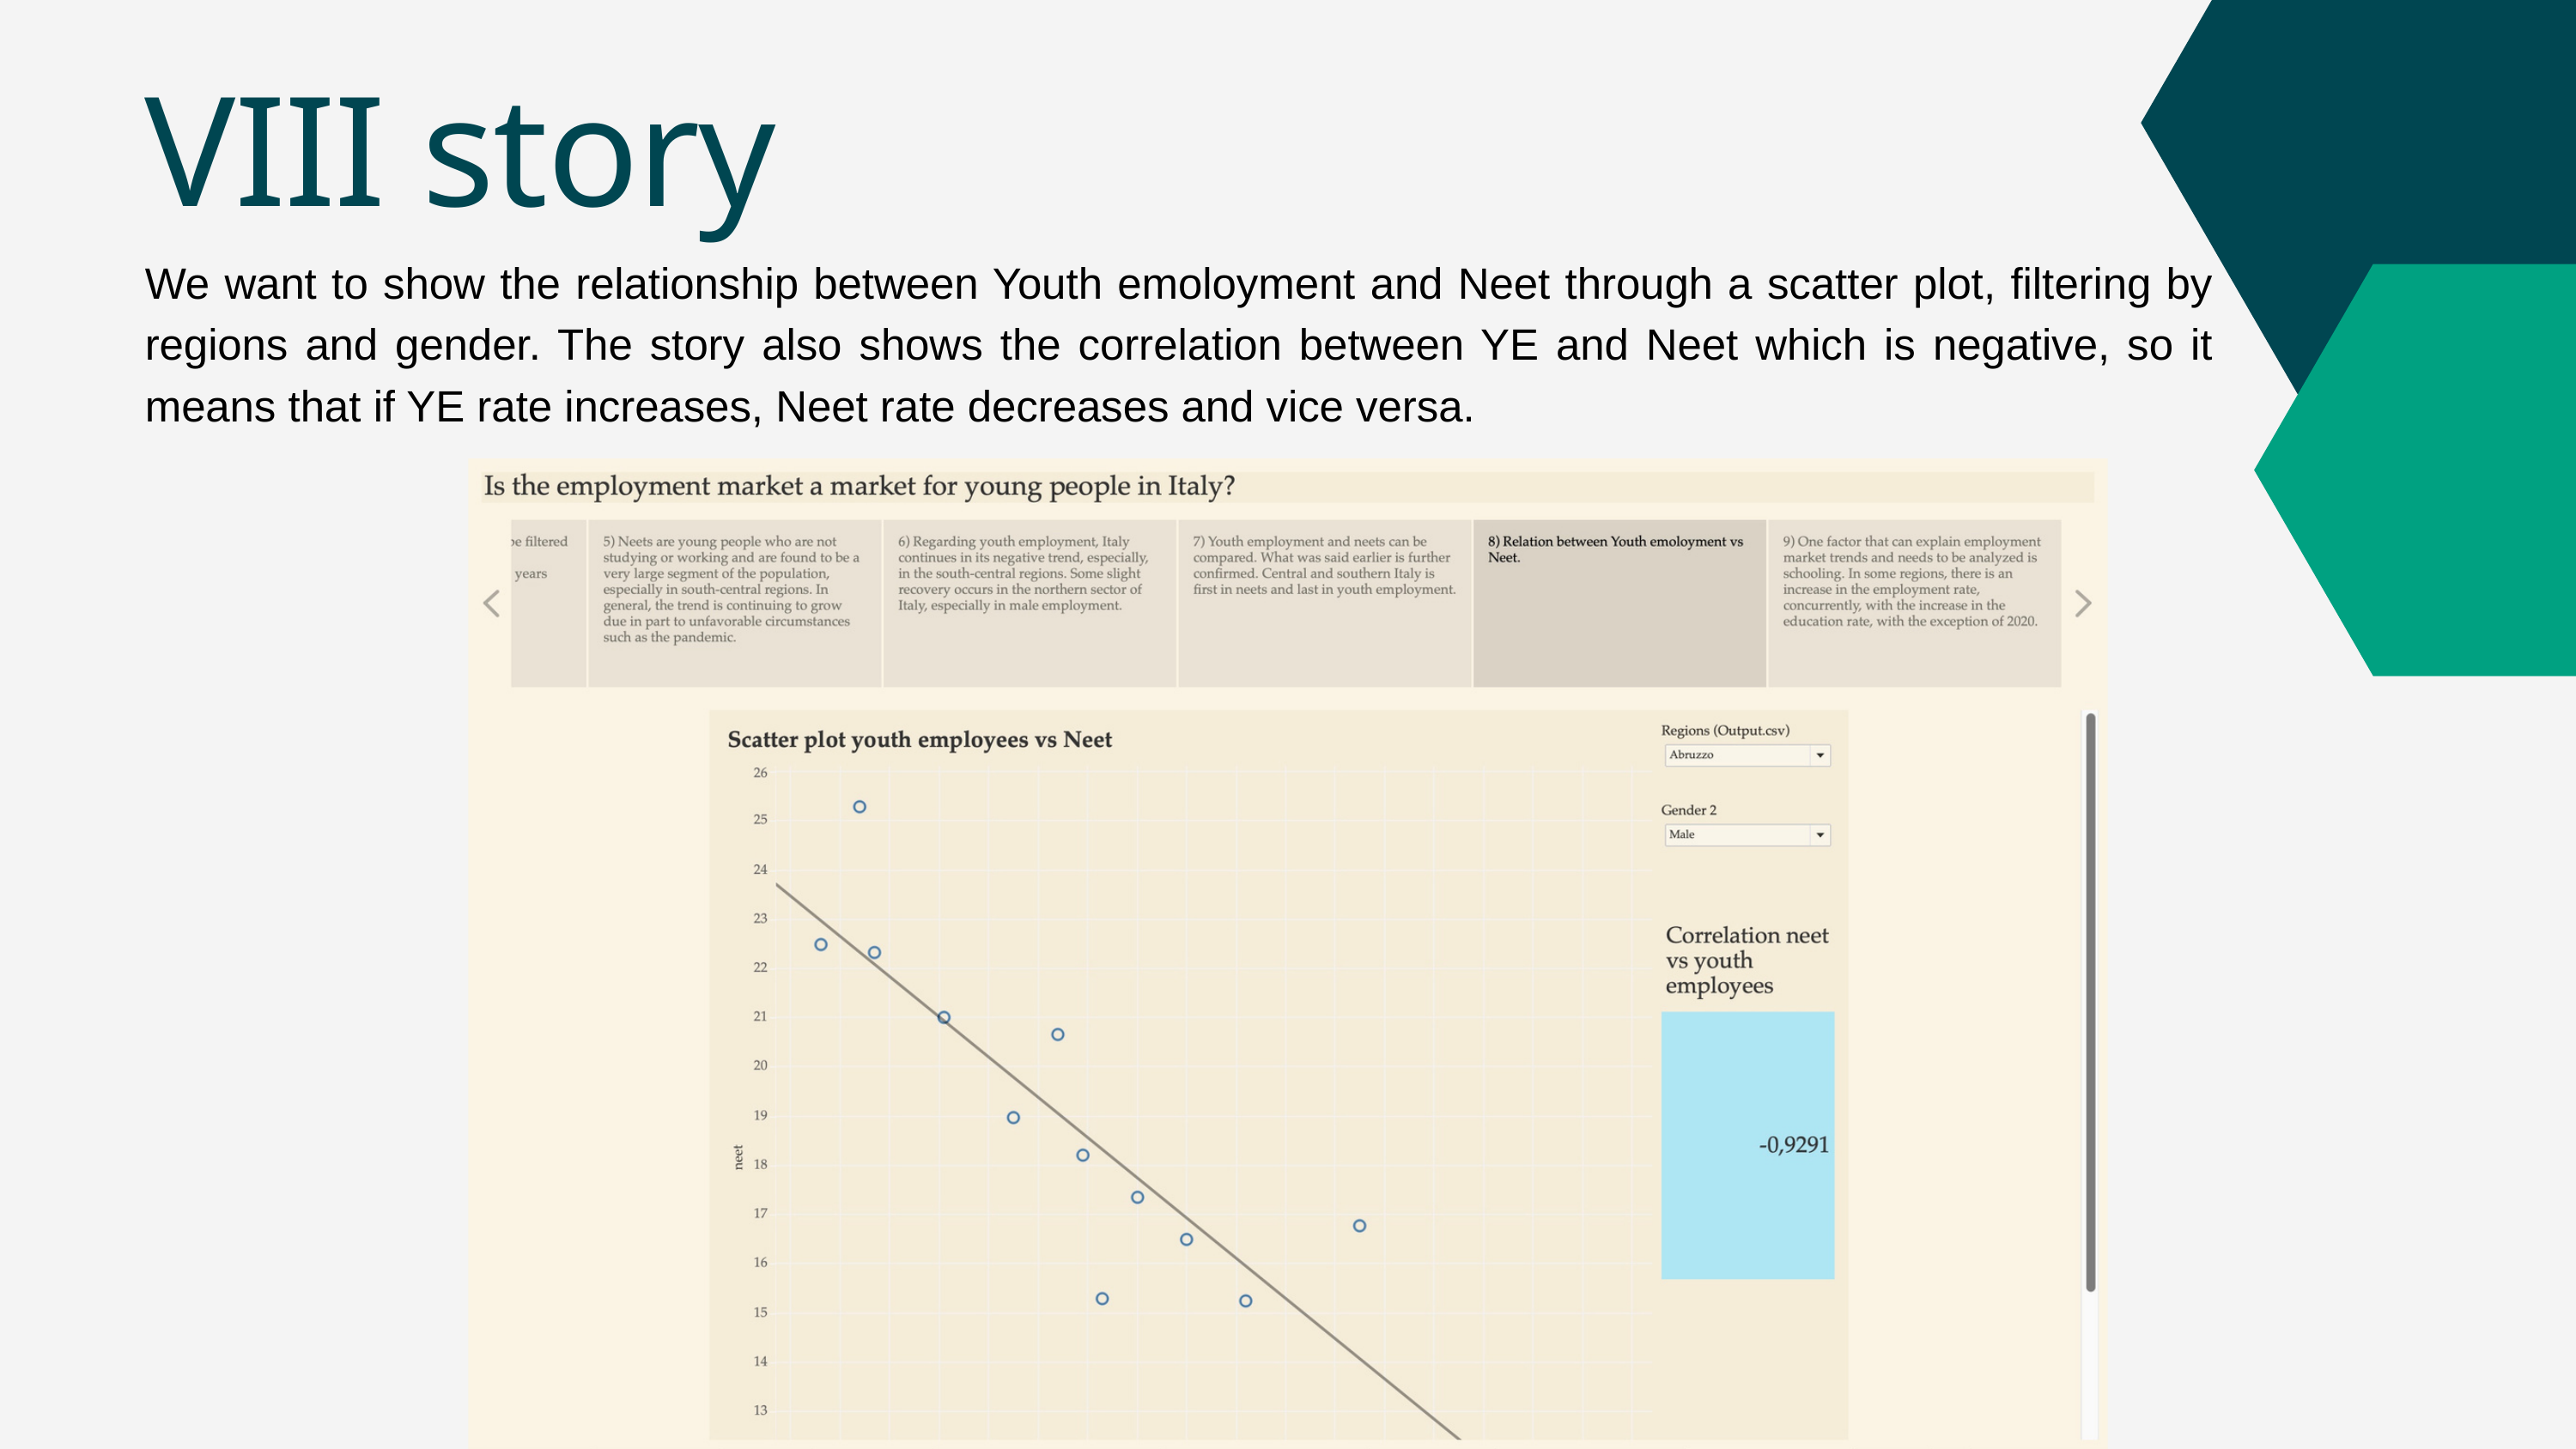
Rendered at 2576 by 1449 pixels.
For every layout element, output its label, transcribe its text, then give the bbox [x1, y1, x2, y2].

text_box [2141, 0, 2576, 427]
text_box [468, 458, 2108, 1449]
text_box We want to show the relationship between Youth emoloyment and Neet through a scatter plot, filtering by regions and gender. The story also shows the correlation between YE and Neet which is negative, so it means that if YE rate increases, Neet rate decreases and vice versa. [144, 246, 2137, 431]
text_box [2253, 264, 2576, 676]
text_box VIII story [144, 54, 1073, 237]
